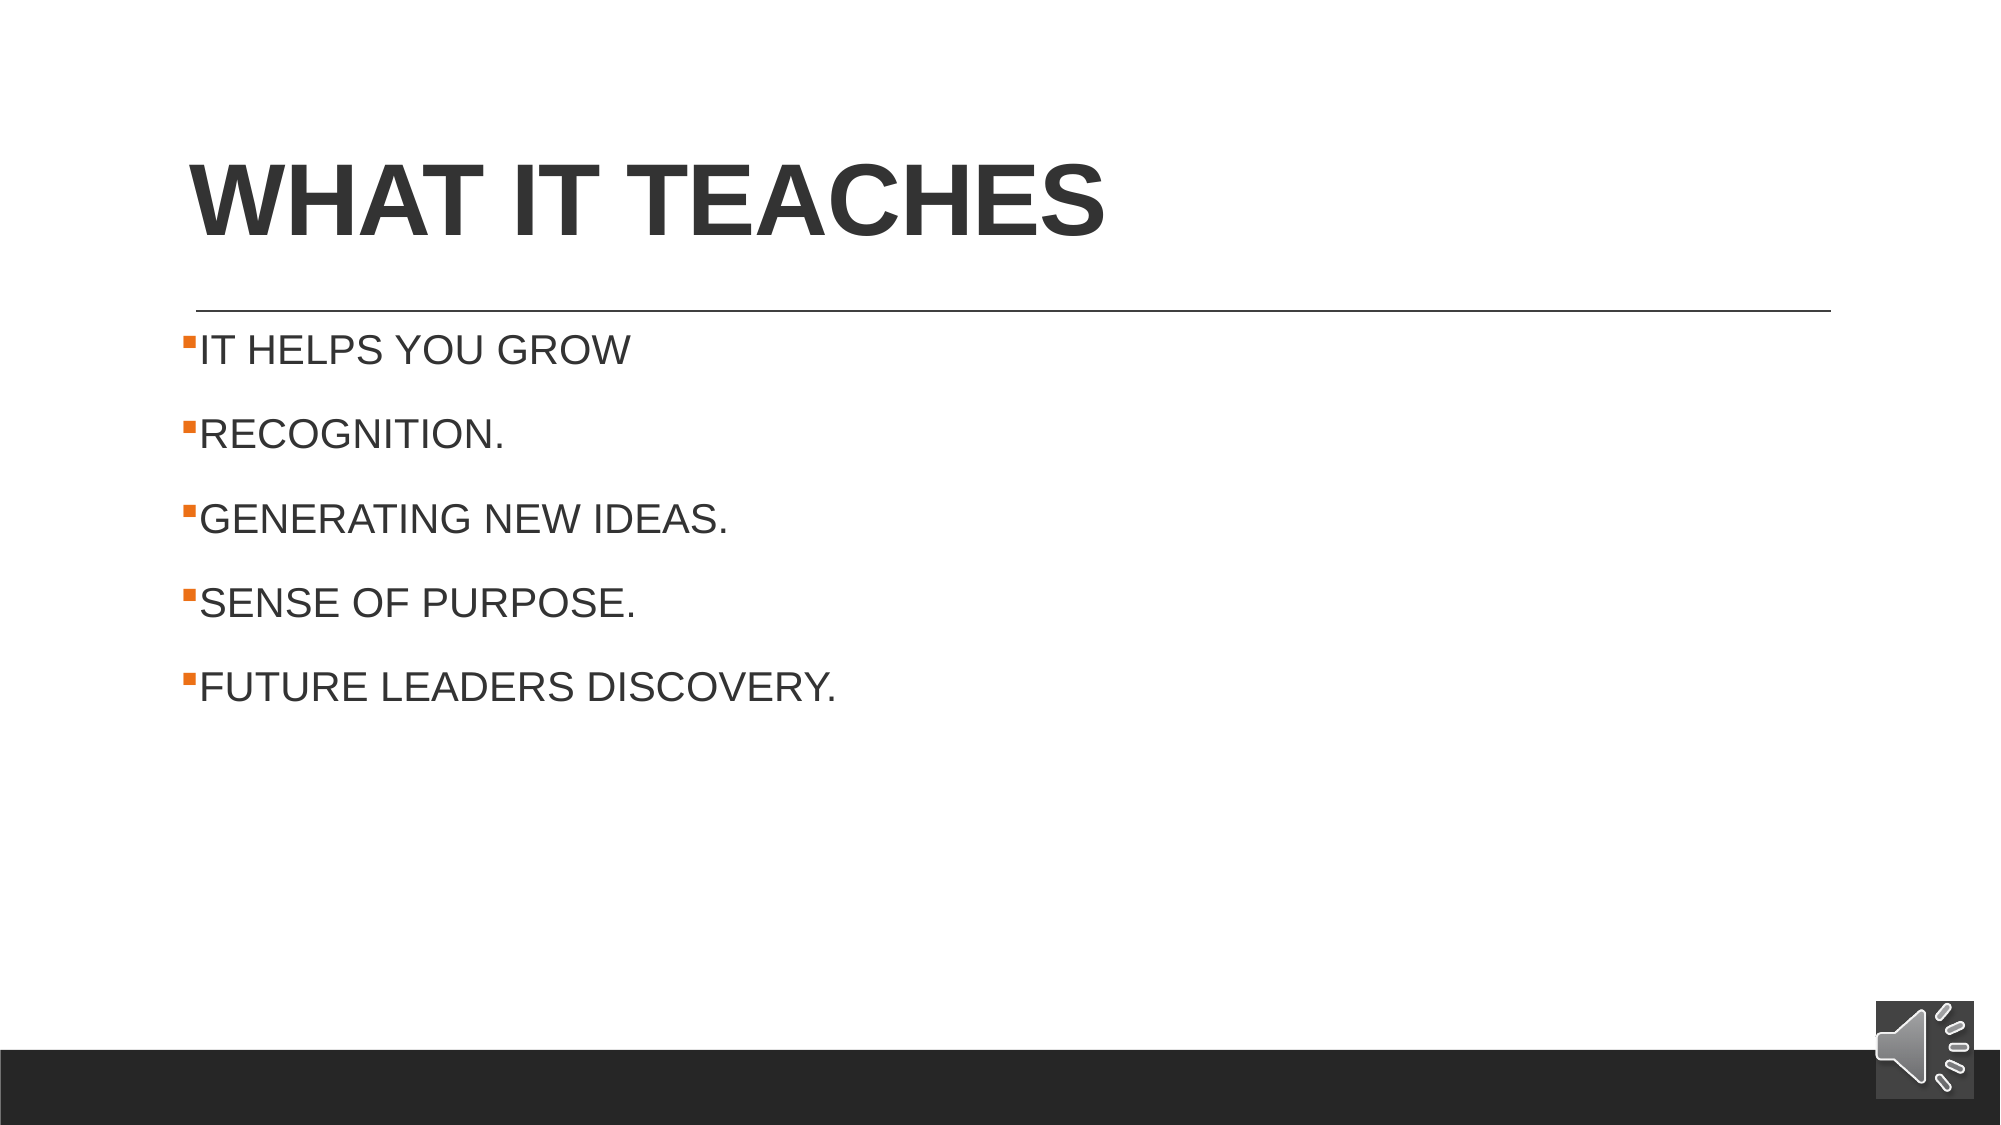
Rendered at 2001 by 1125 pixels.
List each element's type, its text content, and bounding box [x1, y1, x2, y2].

title WHAT IT TEACHES [174, 95, 1825, 311]
list IT HELPS YOU GROW RECOGNITION. GENERATING NEW IDEAS. SENSE OF PURPOSE. FUTURE LEADERS DISCOVERY. [180, 310, 1830, 963]
picture [1874, 999, 1976, 1101]
